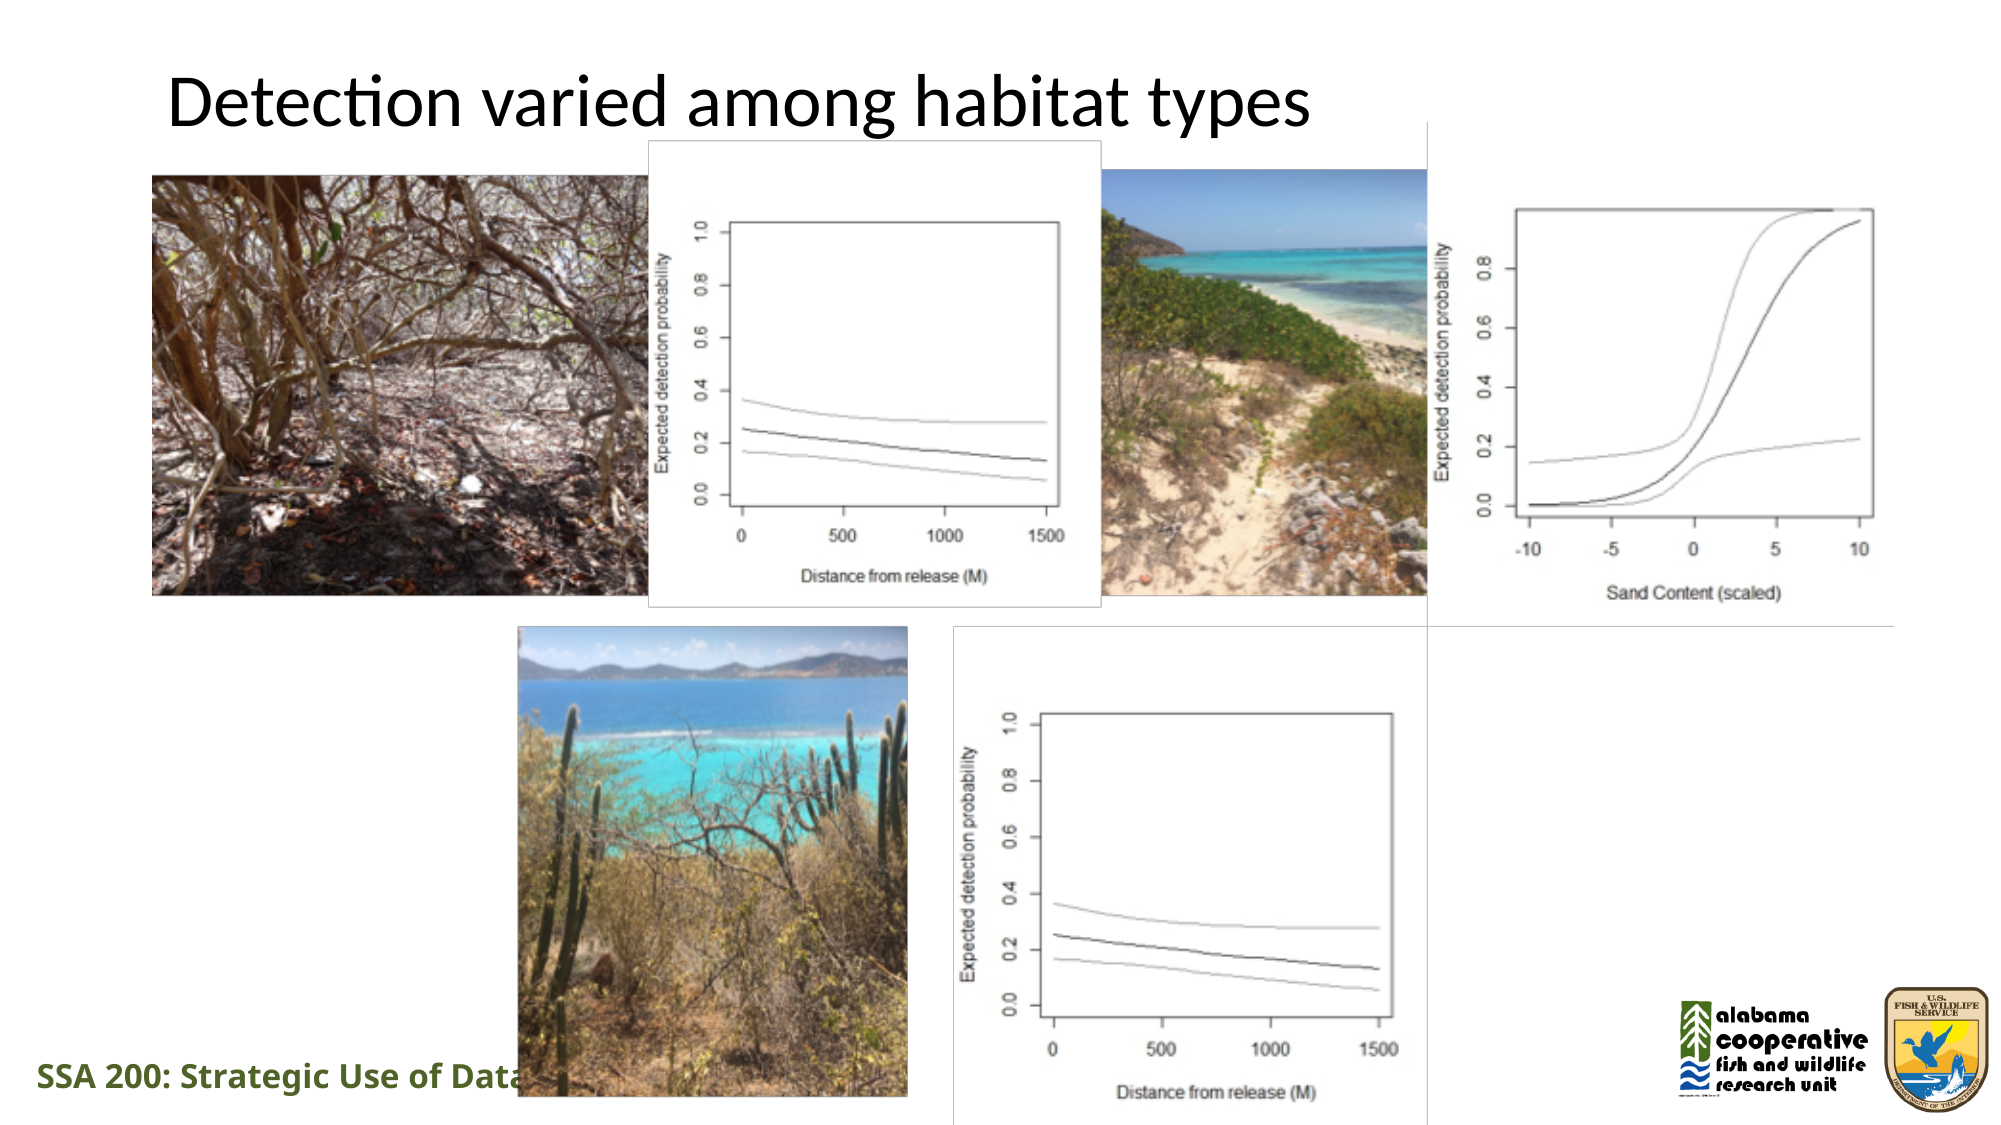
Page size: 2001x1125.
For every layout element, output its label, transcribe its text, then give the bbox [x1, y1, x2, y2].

picture [152, 122, 1989, 1125]
text_box Detection varied among habitat types [152, 44, 1515, 122]
